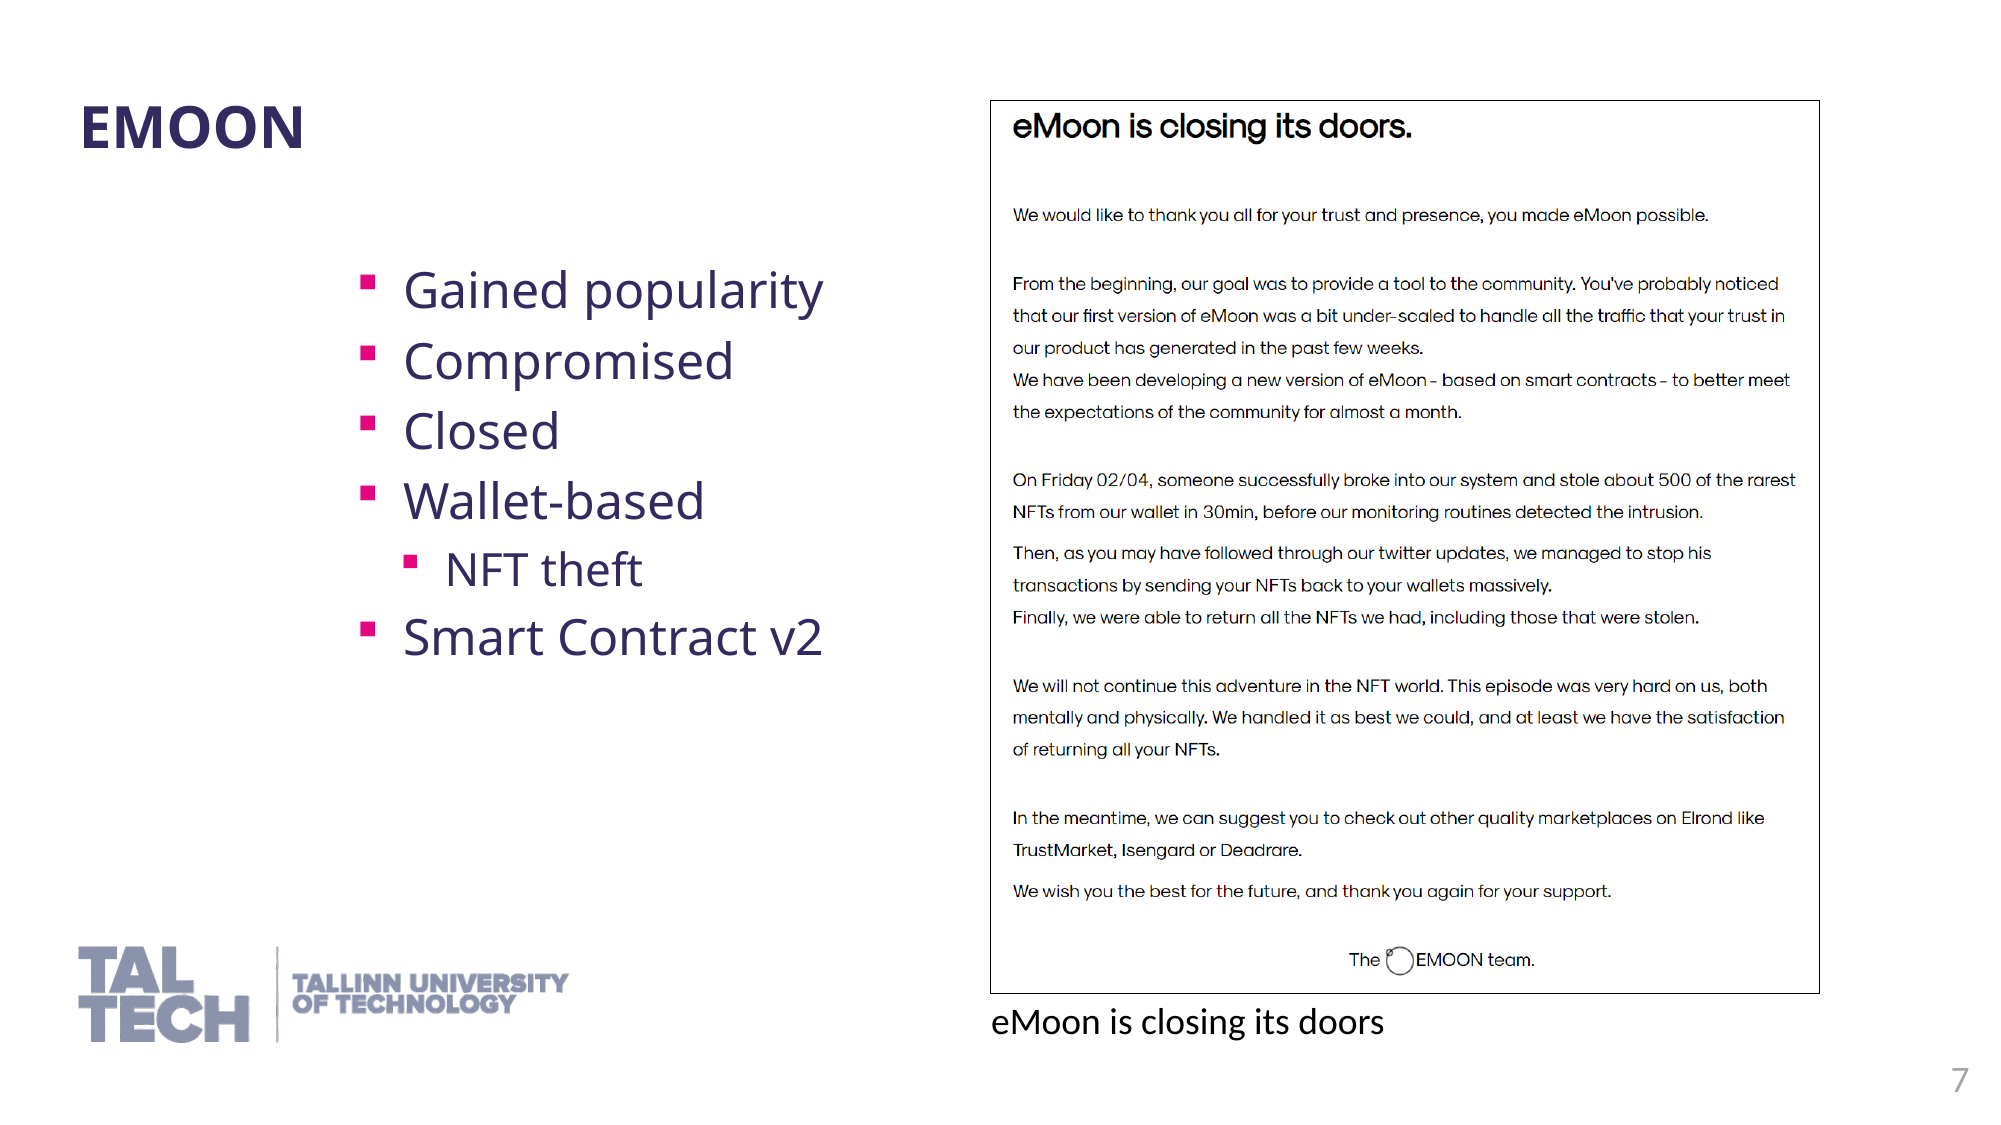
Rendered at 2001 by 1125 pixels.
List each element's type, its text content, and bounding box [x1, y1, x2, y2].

text_box 7 [1935, 1047, 1985, 1107]
list emoon [78, 90, 1801, 224]
list Gained popularity Compromised Closed Wallet-based NFT theft Smart Contract v2 [356, 258, 990, 905]
picture [990, 100, 1819, 994]
picture [78, 946, 569, 1043]
text_box eMoon is closing its doors [976, 989, 1977, 1050]
